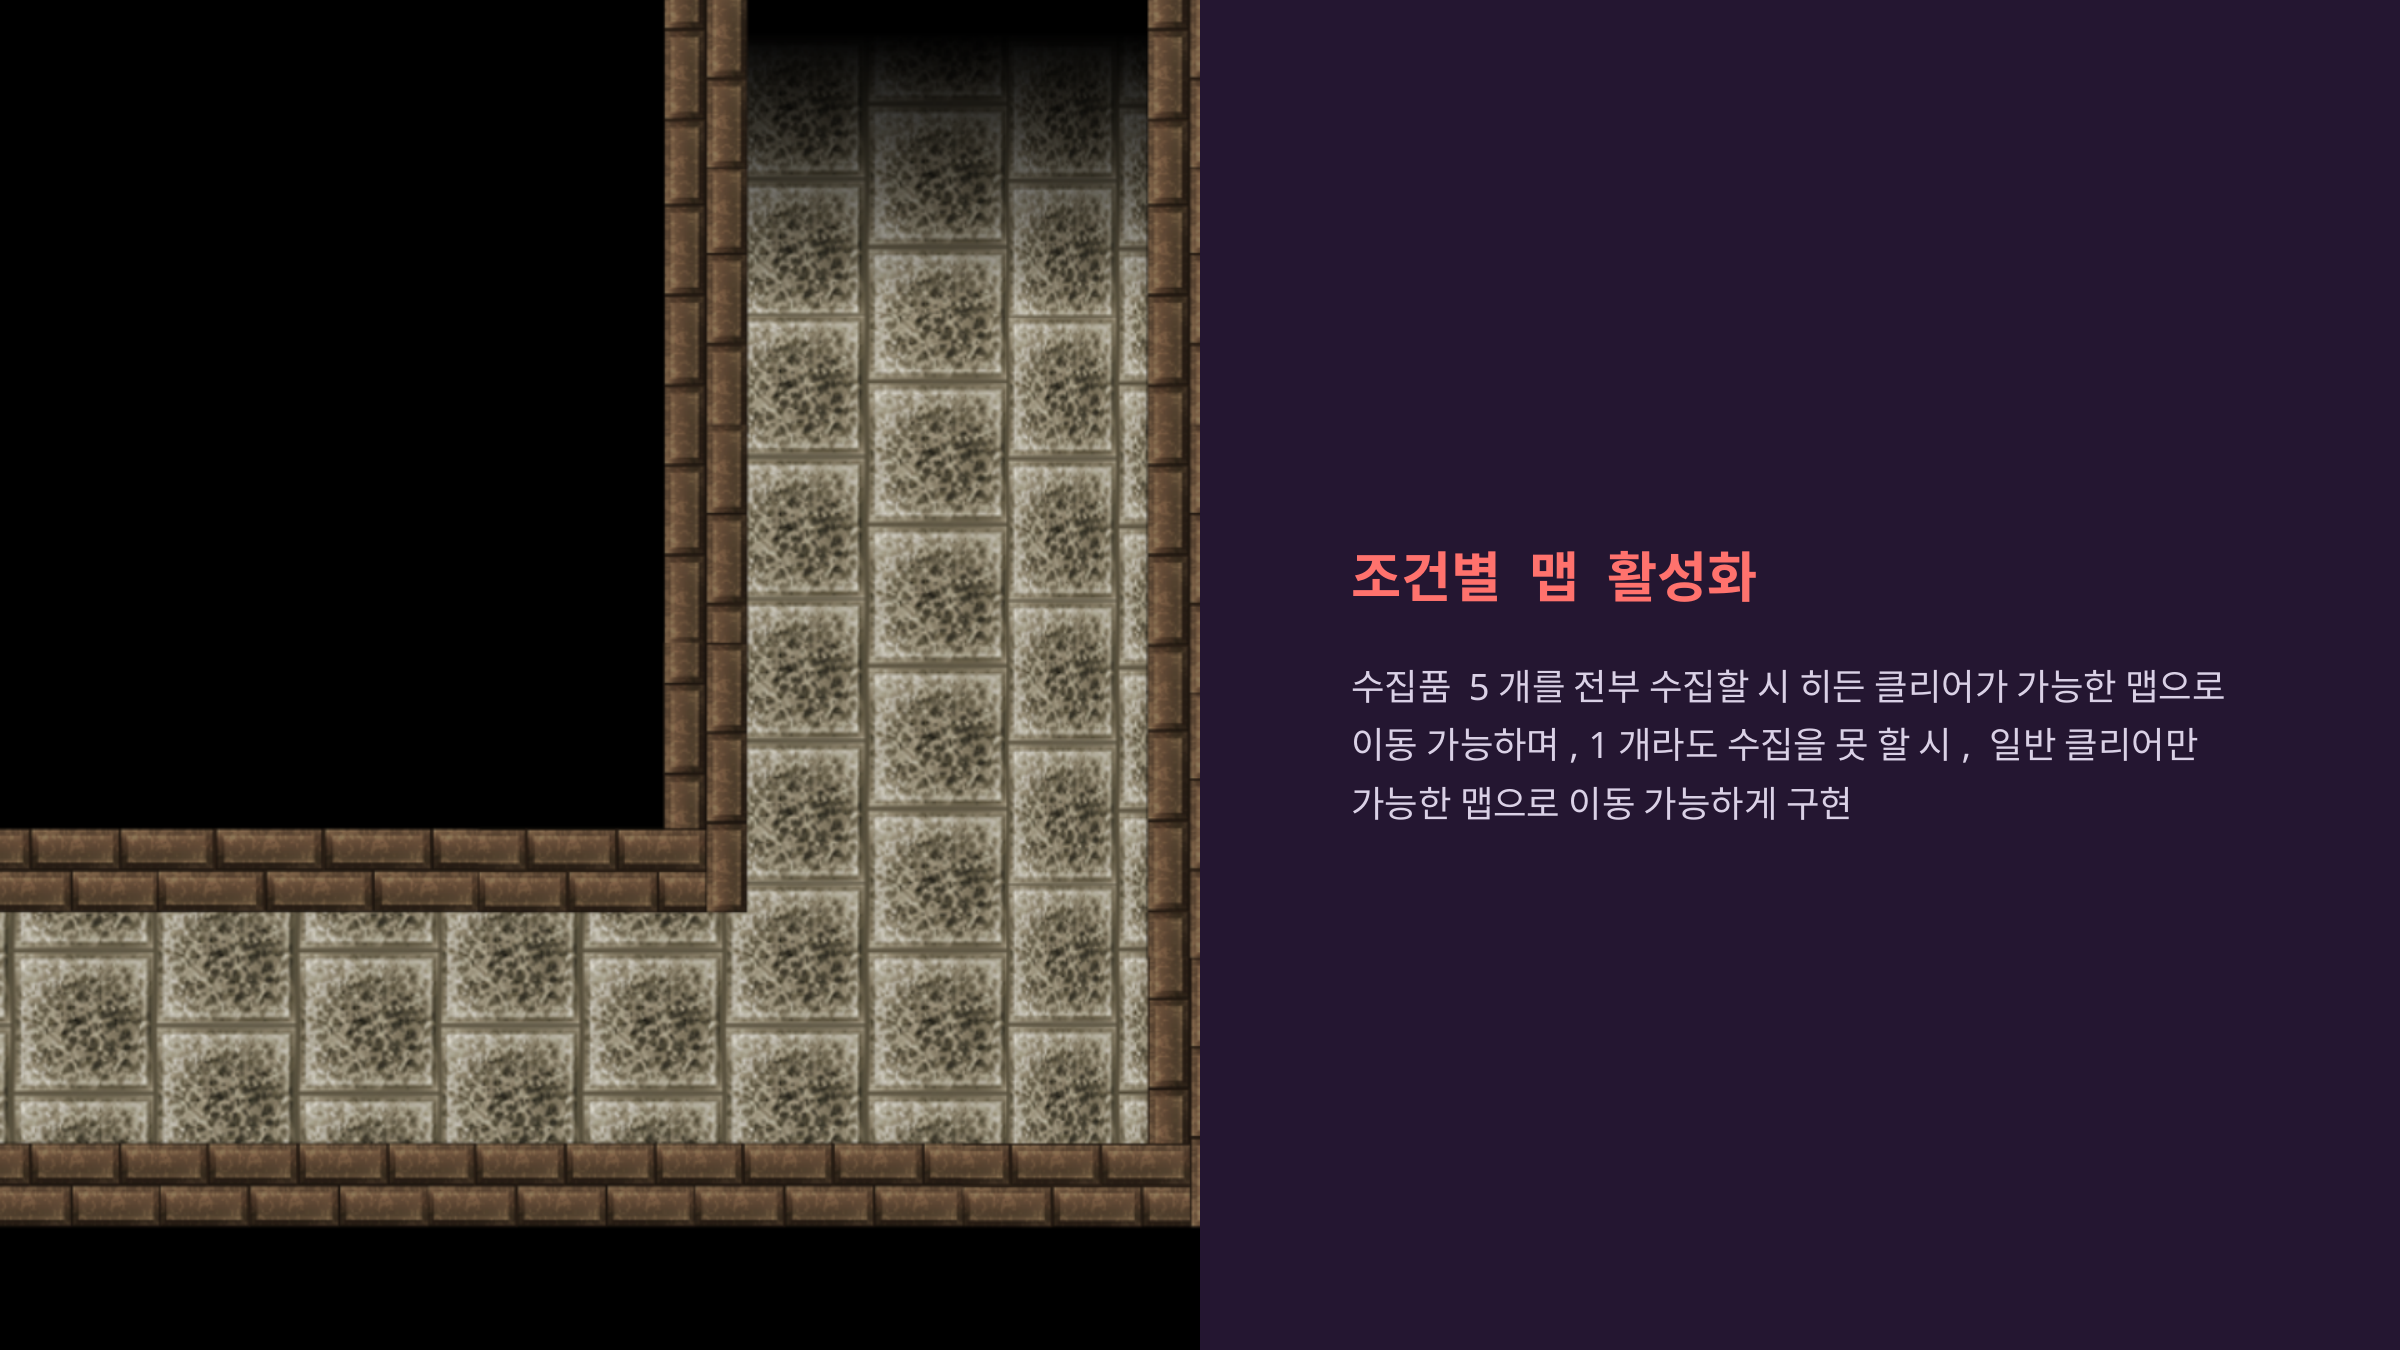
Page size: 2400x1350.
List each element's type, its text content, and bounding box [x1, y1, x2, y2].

picture [0, 0, 1200, 1350]
text_box [1200, 0, 2400, 1350]
text_box 수집품 5개를 전부 수집할 시 히든 클리어가 가능한 맵으로 이동 가능하며, 1개라도 수집을 못 할 시, 일반 클리어만 가능한 맵으로 이동 가능하게 구현 [1336, 642, 2264, 818]
text_box 조건별 맵 활성화 [1336, 532, 1774, 602]
